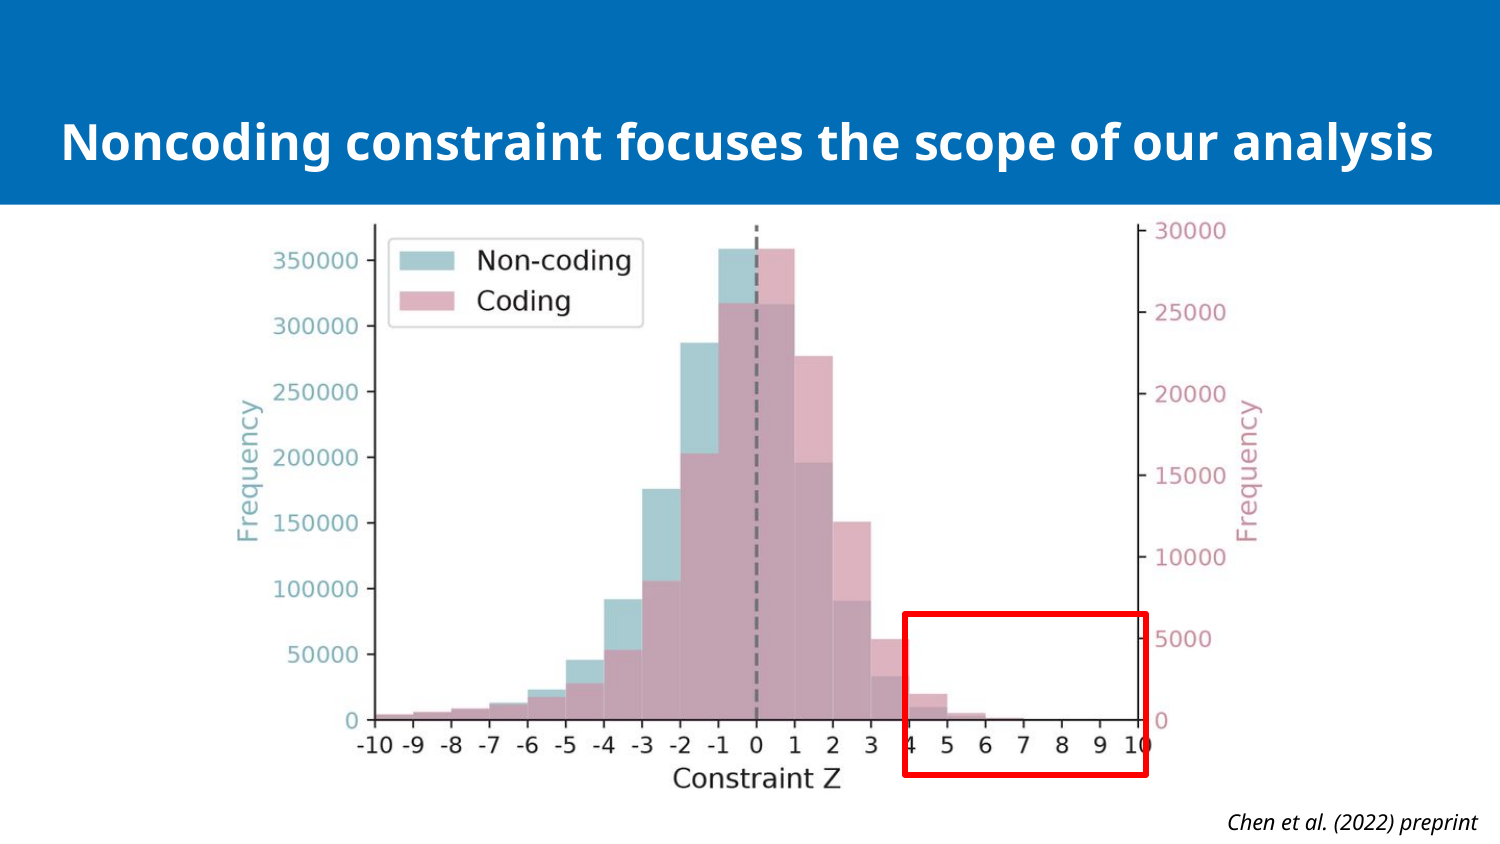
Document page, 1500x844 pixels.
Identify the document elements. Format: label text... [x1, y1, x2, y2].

picture [236, 210, 1264, 804]
text_box Chen et al. (2022) preprint [1211, 800, 1499, 842]
title Noncoding constraint focuses the scope of our analysis [45, 40, 1455, 186]
